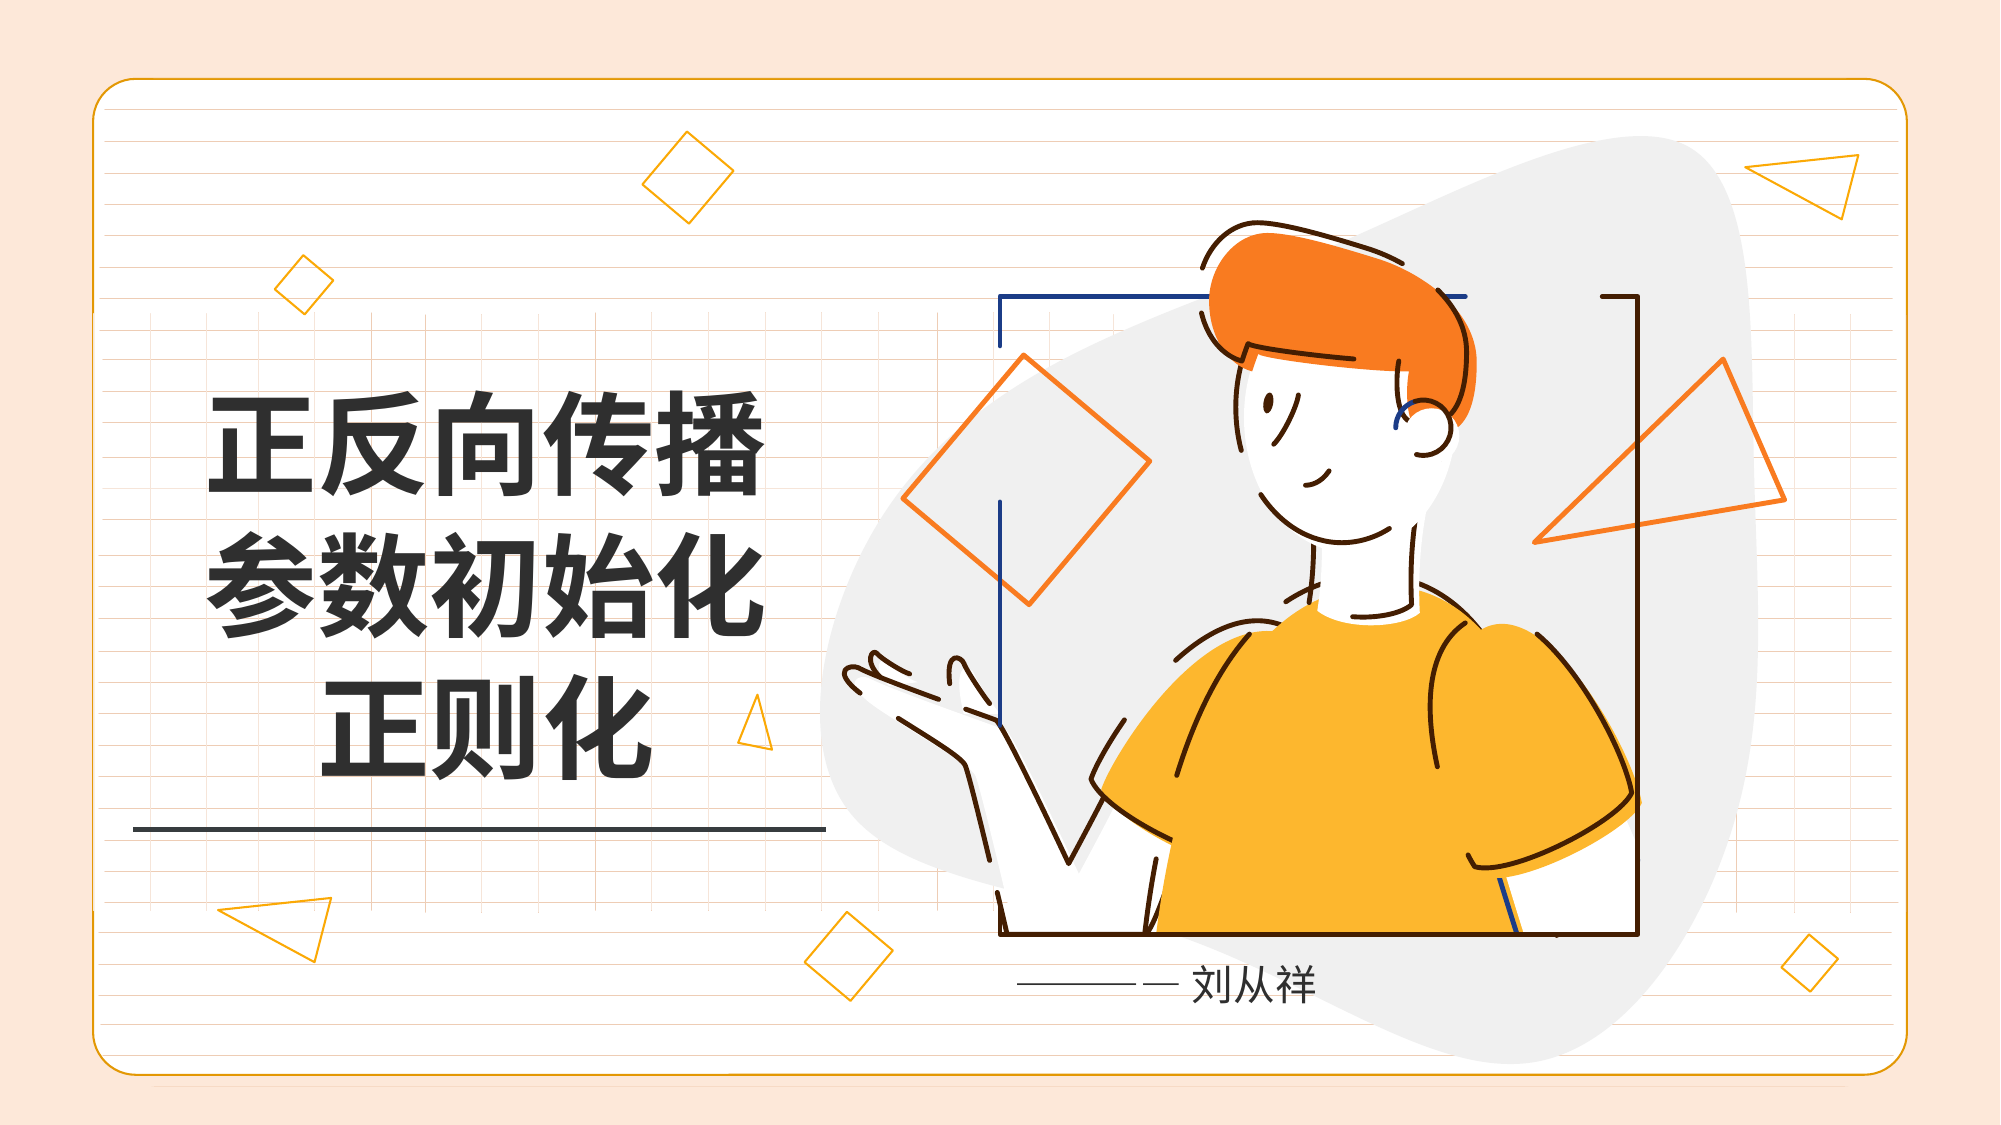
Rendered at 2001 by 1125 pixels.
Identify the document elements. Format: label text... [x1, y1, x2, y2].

list ————刘从祥 [999, 956, 1744, 1003]
list 正反向传播 参数初始化 正则化 [183, 381, 788, 810]
